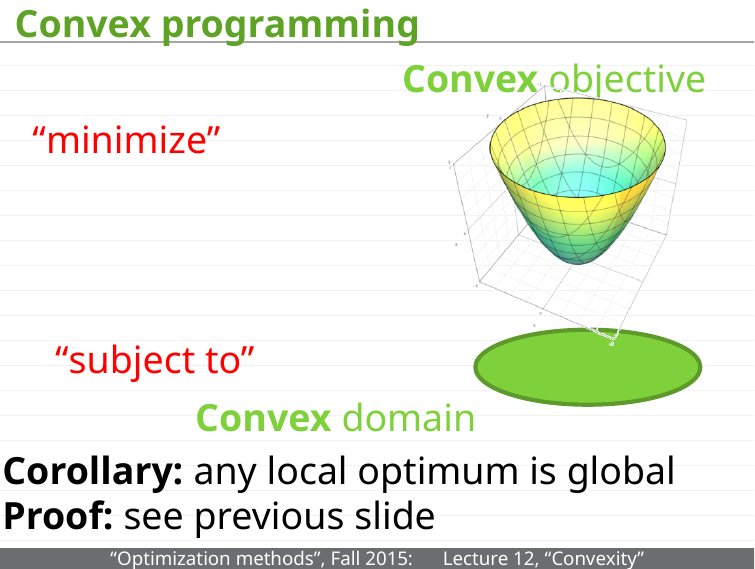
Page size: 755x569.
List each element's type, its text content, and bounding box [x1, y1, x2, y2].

text_box Corollary: any local optimum is global Proof: see previous slide [0, 439, 692, 545]
text_box Convex objective [387, 47, 722, 108]
text_box Convex domain [180, 386, 491, 439]
text_box “subject to” [40, 328, 270, 389]
title Convex programming [14, 0, 755, 38]
text_box [473, 348, 703, 407]
text_box “minimize” [17, 109, 236, 169]
picture [448, 82, 687, 347]
